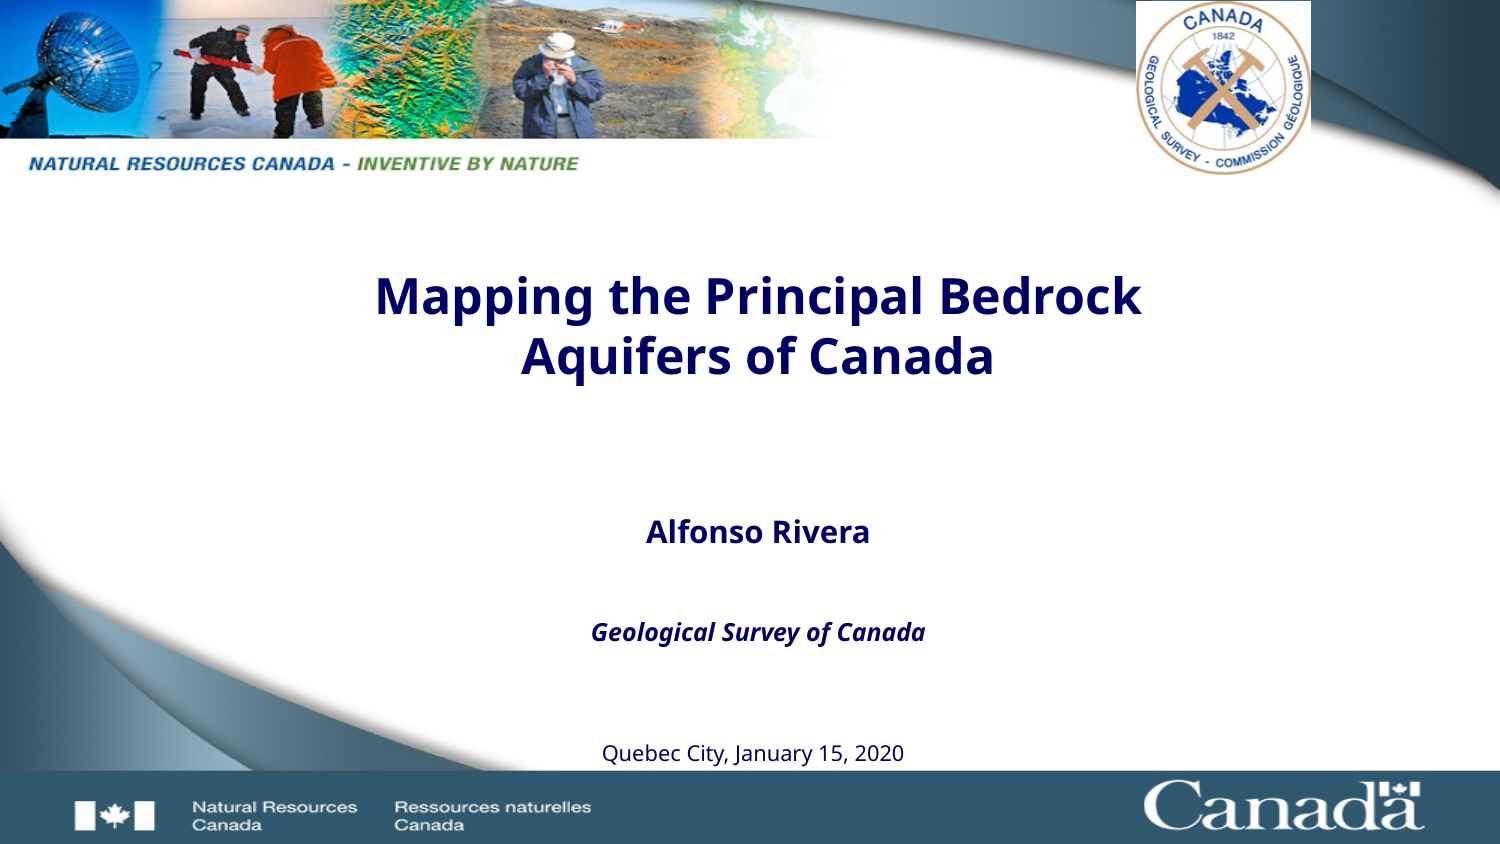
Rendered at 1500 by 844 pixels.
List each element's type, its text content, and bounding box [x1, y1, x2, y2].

subtitle Quebec City, January 15, 2020 [342, 732, 1165, 777]
title Mapping the Principal Bedrock Aquifers of Canada Alfonso Rivera Geological Survey of Canada [280, 200, 1237, 741]
picture [0, 0, 1500, 844]
